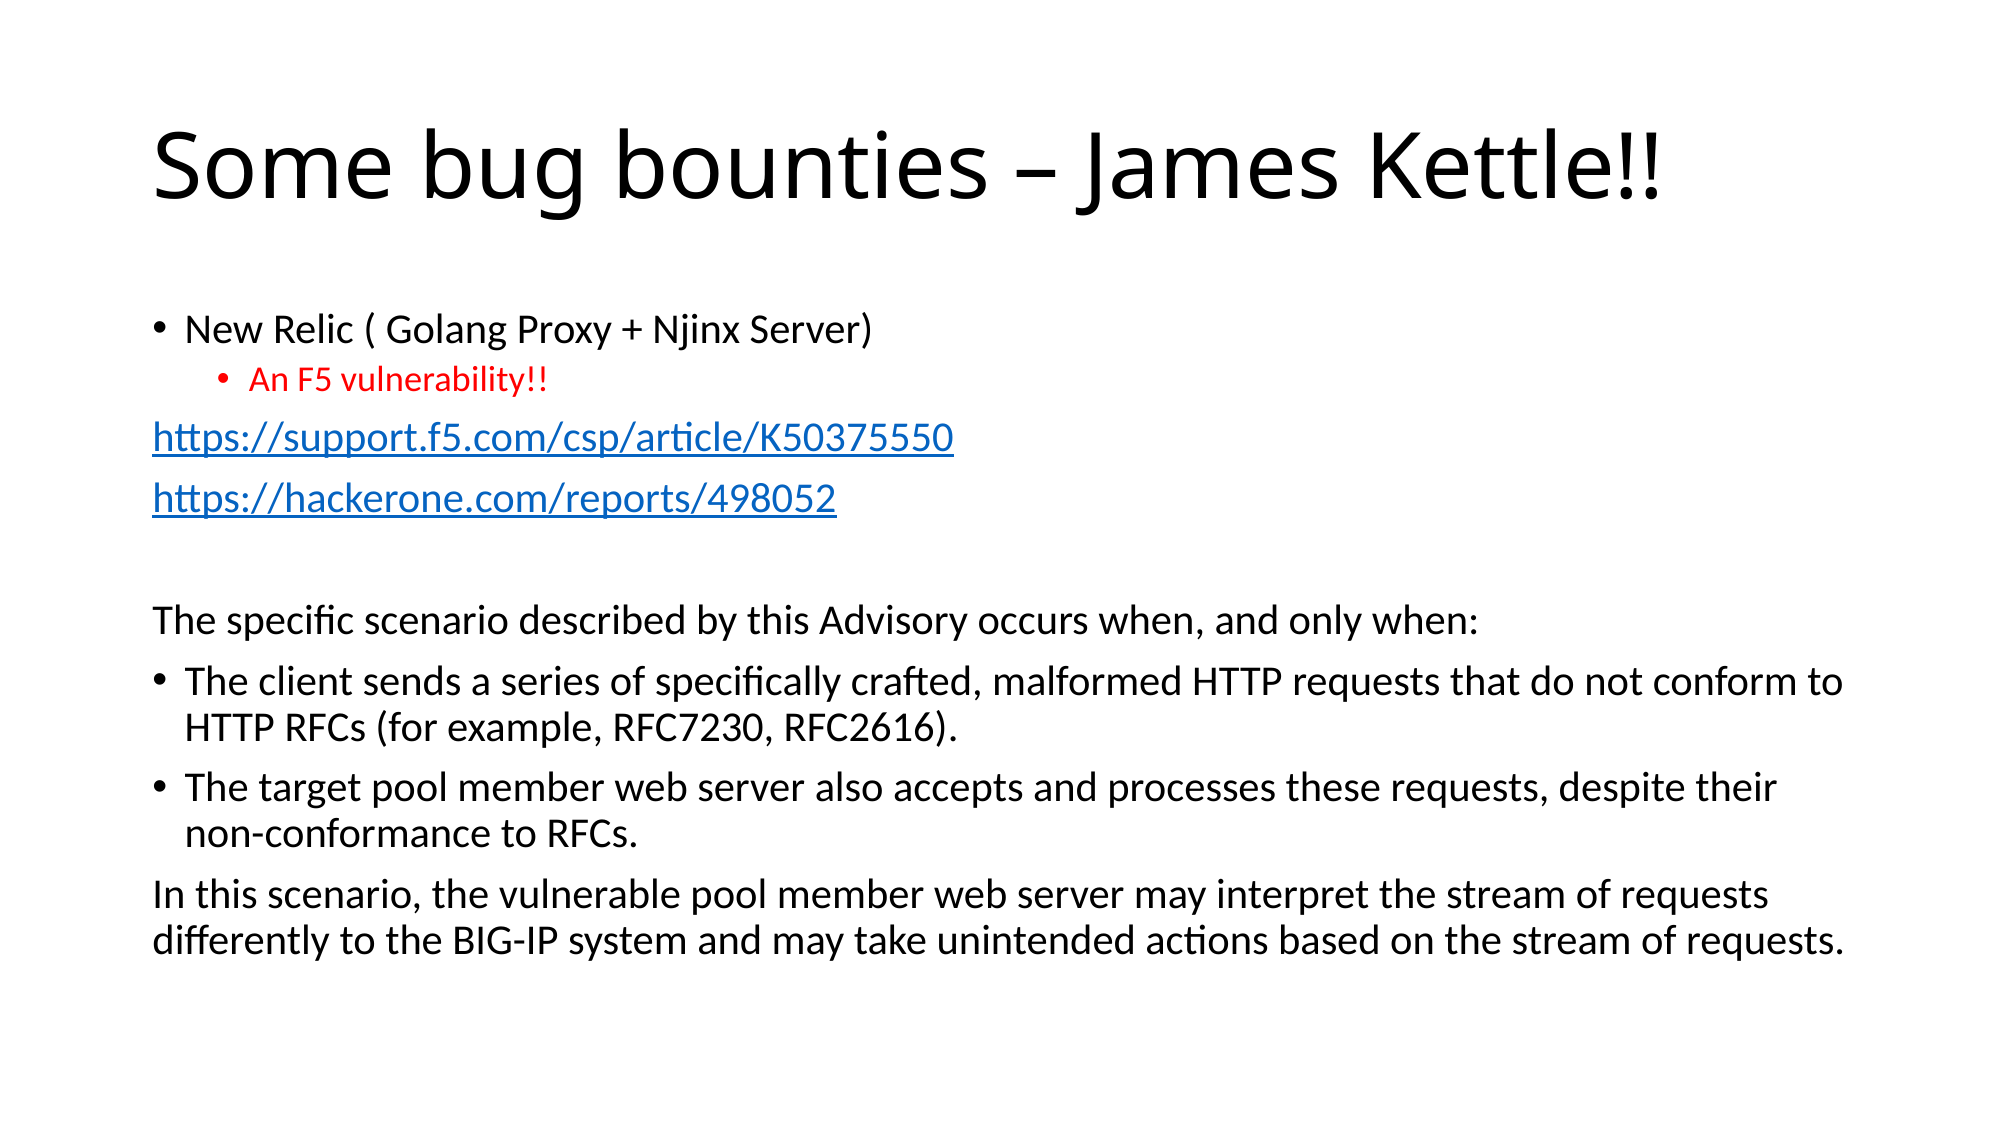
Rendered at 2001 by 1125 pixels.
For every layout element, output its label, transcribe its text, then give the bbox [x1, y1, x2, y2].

title Some bug bounties – James Kettle!! [137, 59, 1863, 278]
list New Relic ( Golang Proxy + Njinx Server) An F5 vulnerability!! https://support.f5.com/csp/article/K50375550 https://hackerone.com/reports/498052 The specific scenario described by this Advisory occurs when, and only when: The client sends a series of specifically crafted, malformed HTTP requests that do not conform to HTTP RFCs (for example, RFC7230, RFC2616). The target pool member web server also accepts and processes these requests, despite their non-conformance to RFCs. In this scenario, the vulnerable pool member web server may interpret the stream of requests differently to the BIG-IP system and may take unintended actions based on the stream of requests. [137, 299, 1863, 1014]
